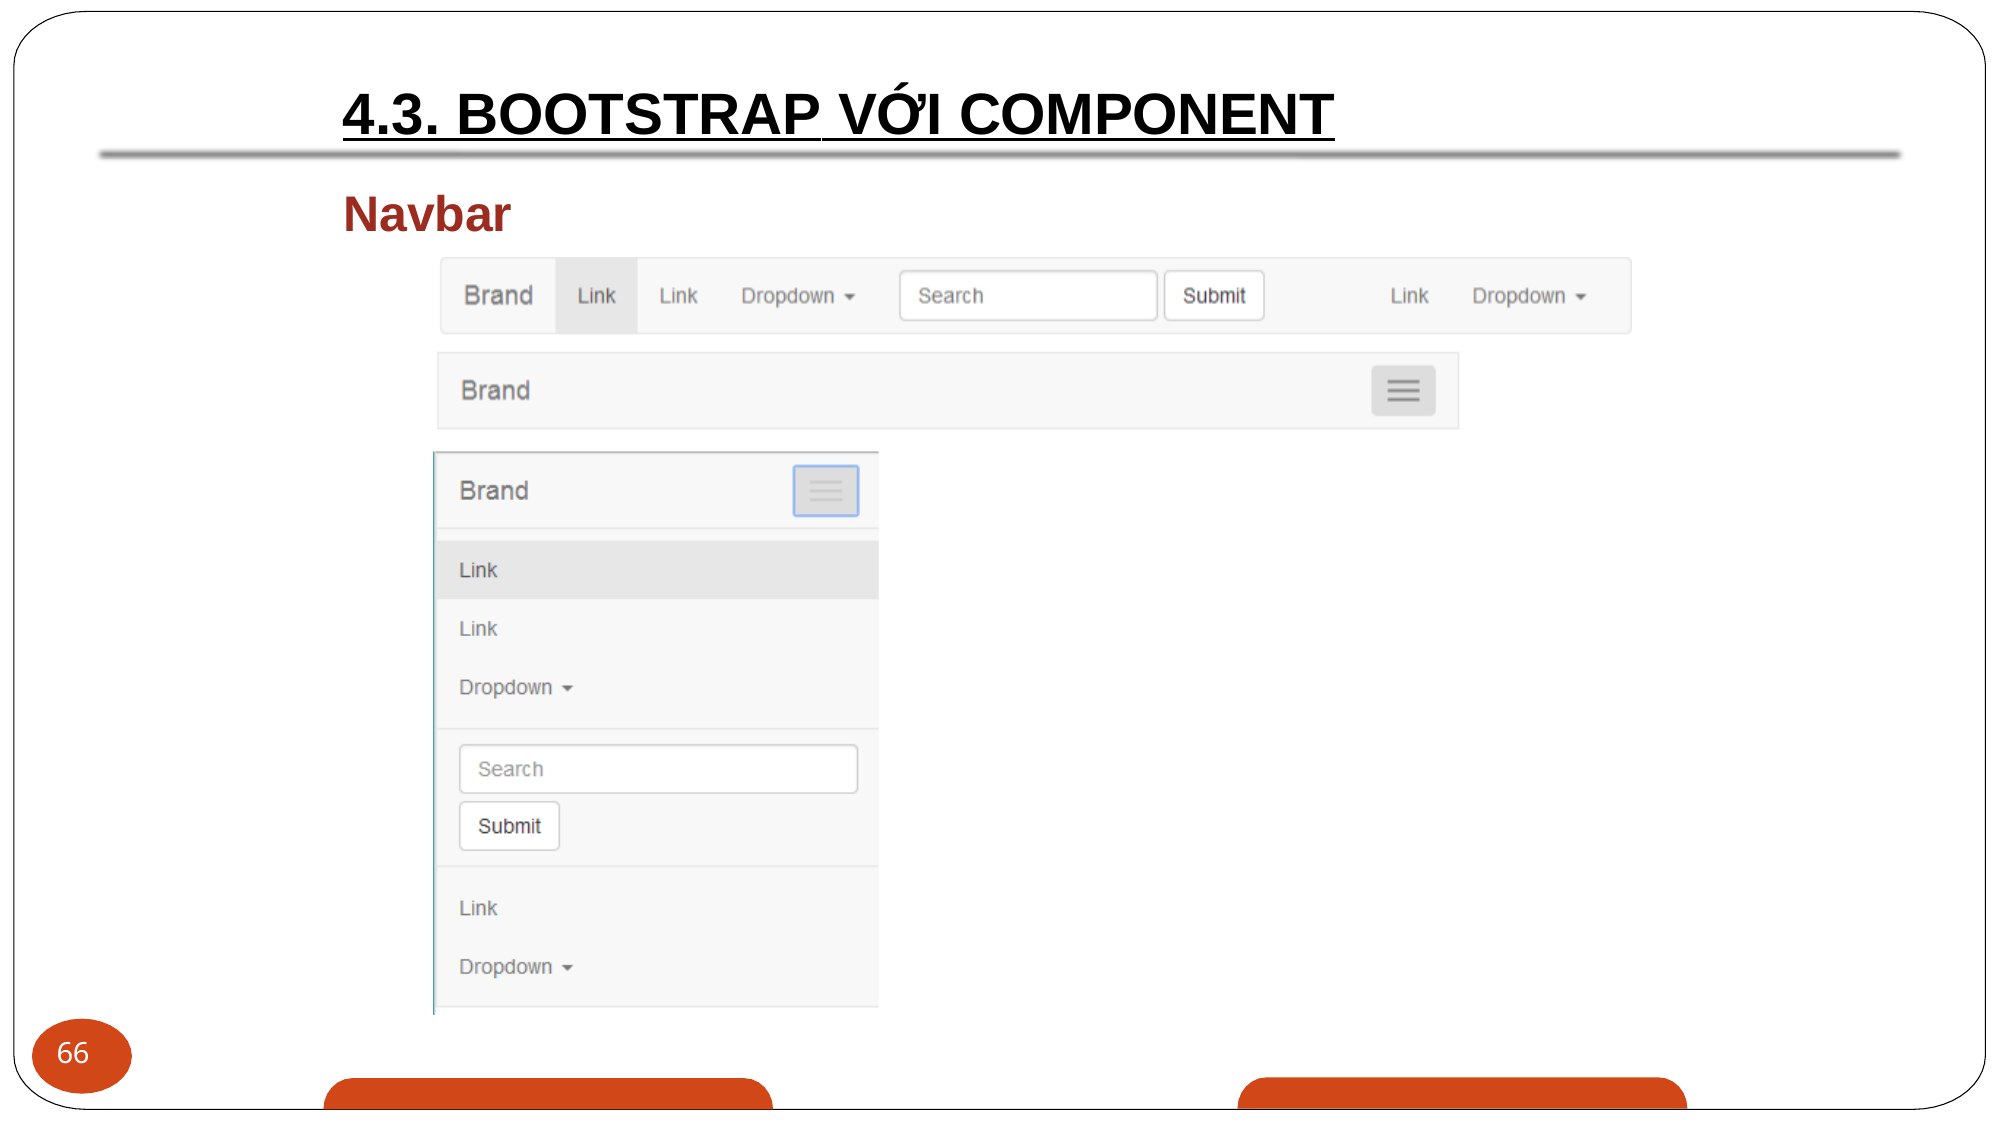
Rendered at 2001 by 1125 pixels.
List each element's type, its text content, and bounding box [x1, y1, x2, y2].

slide_number 66 [50, 1039, 116, 1125]
text_box Navbar [341, 178, 516, 242]
title 4.3. BOOTSTRAP VỚI COMPONENT [333, 60, 2000, 265]
text_box [1237, 1077, 1688, 1109]
picture [93, 145, 333, 163]
picture [432, 257, 1632, 1015]
text_box [323, 1078, 774, 1110]
